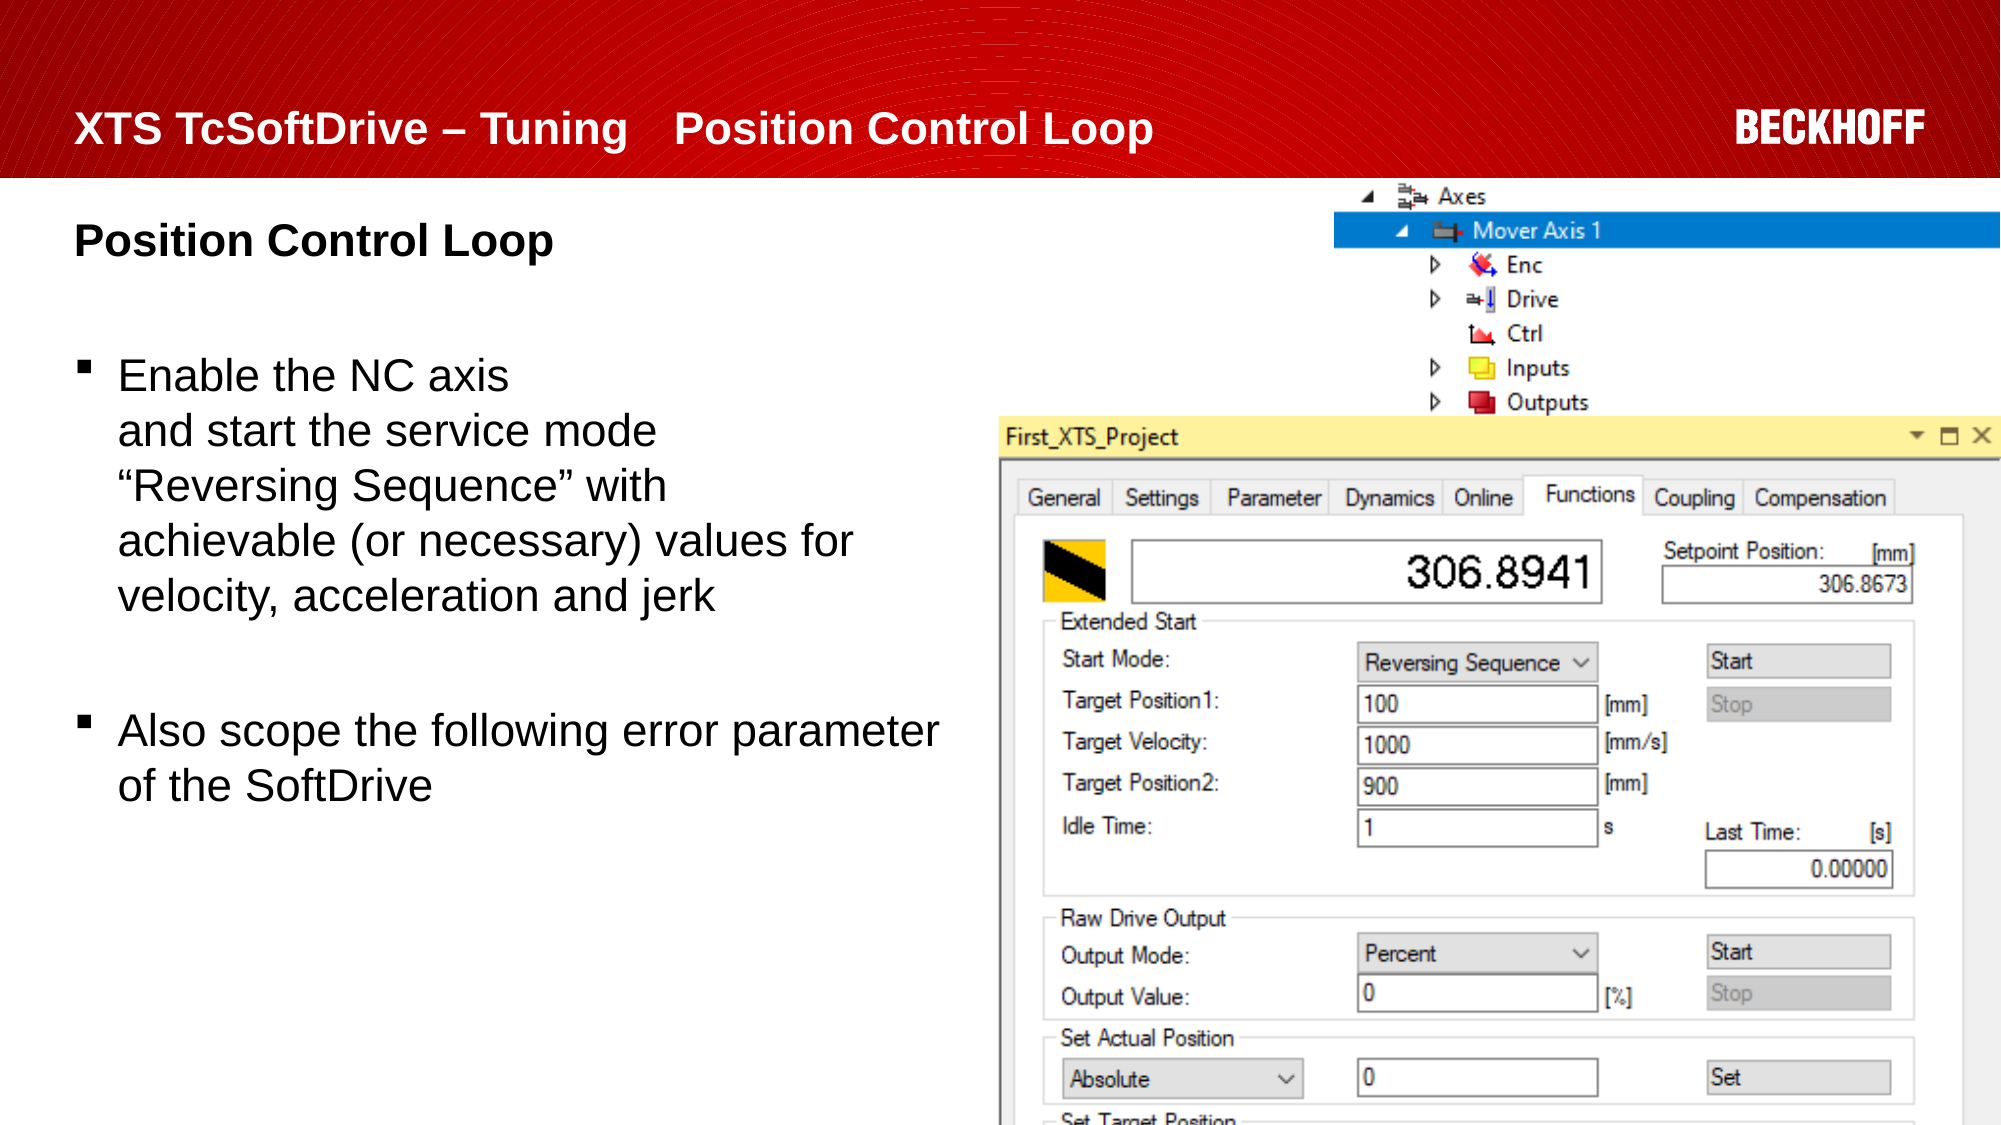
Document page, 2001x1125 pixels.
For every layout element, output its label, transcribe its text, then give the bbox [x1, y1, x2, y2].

picture [1727, 98, 1934, 155]
title XTS TcSoftDrive – Tuning Position Control Loop [0, 73, 1663, 178]
list Position Control Loop Enable the NC axis and start the service mode “Reversing Sequence” with achievable (or necessary) values for velocity, acceleration and jerk Also scope the following error parameter of the SoftDrive [0, 178, 1000, 1054]
picture [998, 178, 2001, 1125]
